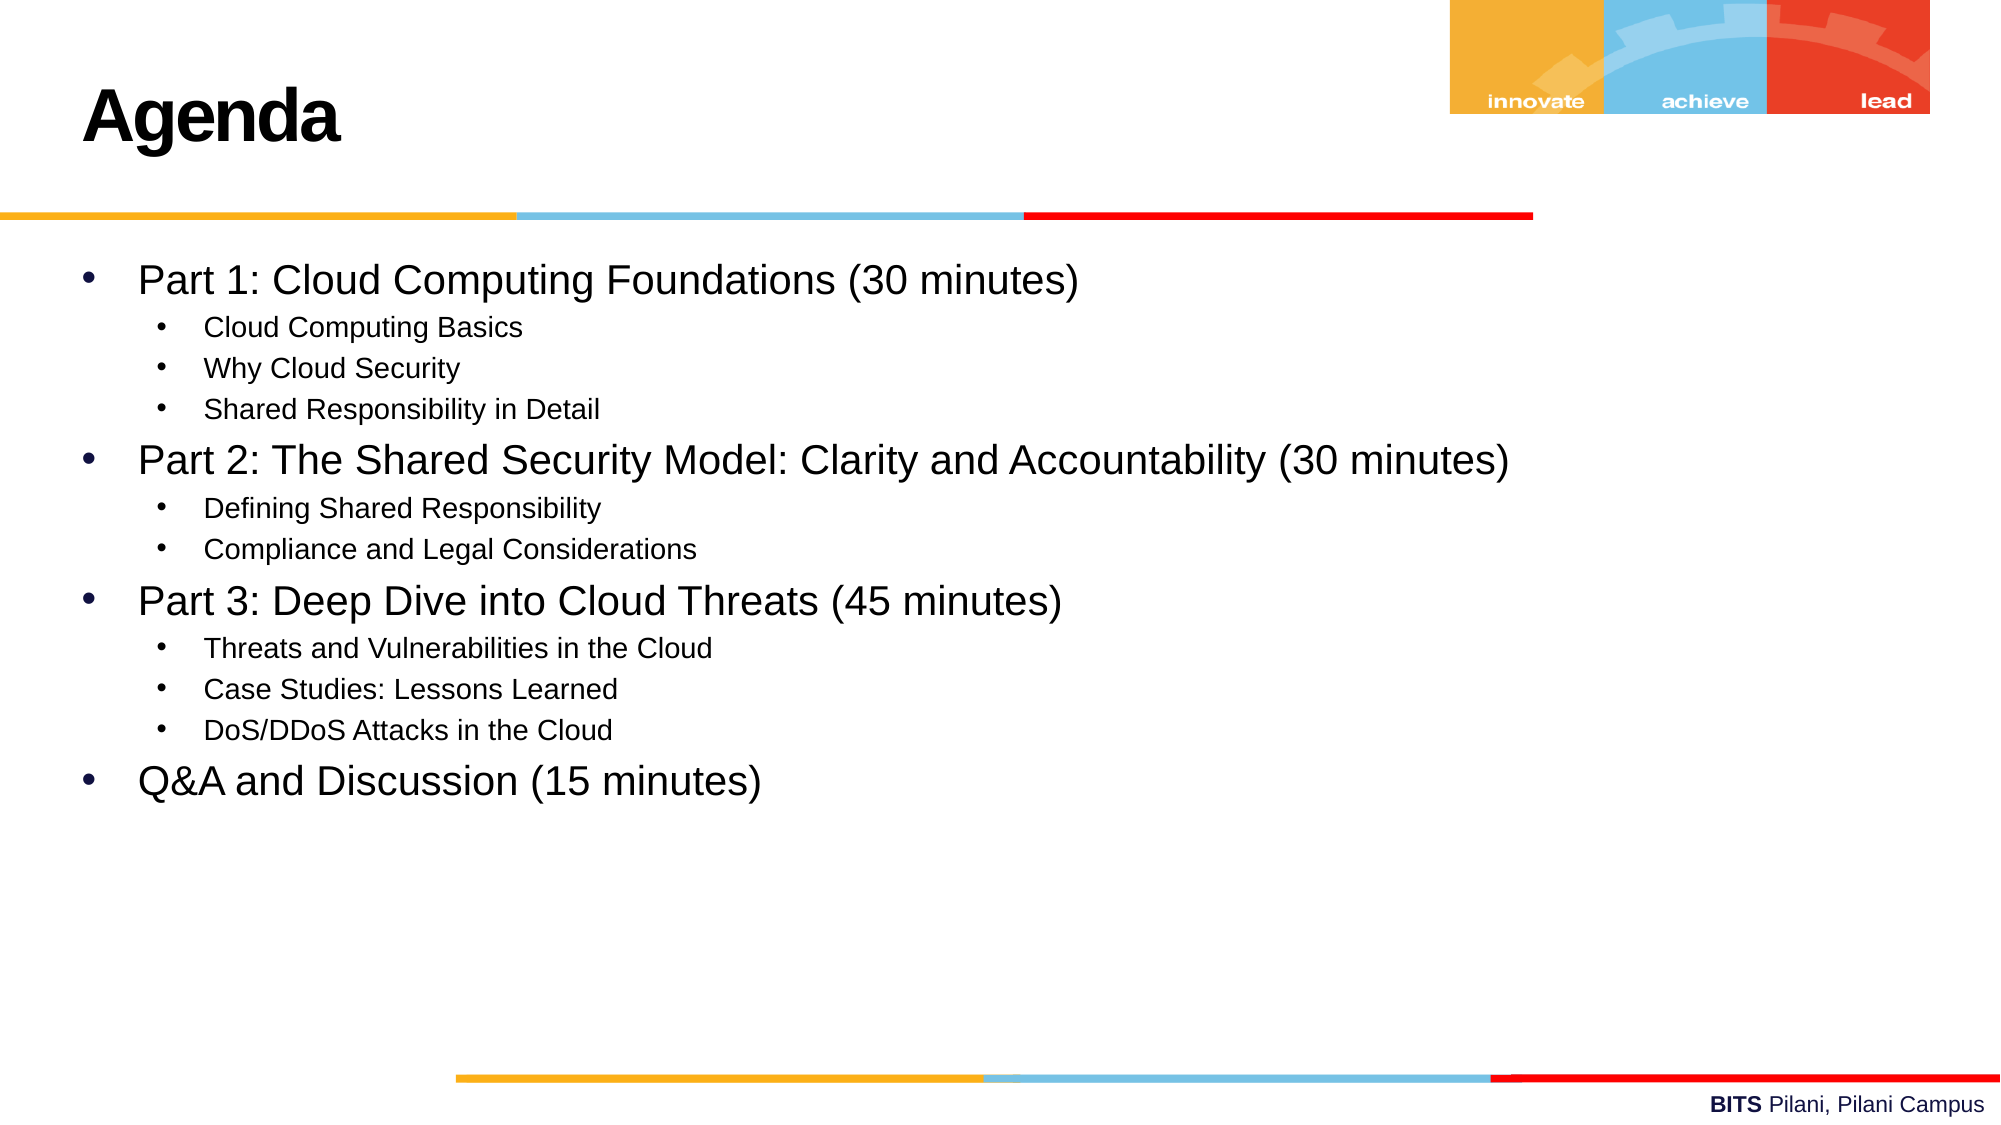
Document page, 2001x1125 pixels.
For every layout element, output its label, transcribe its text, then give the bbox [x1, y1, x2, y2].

picture [1449, 0, 1930, 114]
list Agenda [66, 24, 1450, 213]
list Part 1: Cloud Computing Foundations (30 minutes) Cloud Computing Basics Why Cloud Security Shared Responsibility in Detail Part 2: The Shared Security Model: Clarity and Accountability (30 minutes) Defining Shared Responsibility Compliance and Legal Considerations Part 3: Deep Dive into Cloud Threats (45 minutes) Threats and Vulnerabilities in the Cloud Case Studies: Lessons Learned DoS/DDoS Attacks in the Cloud Q&A and Discussion (15 minutes) [66, 245, 1867, 988]
